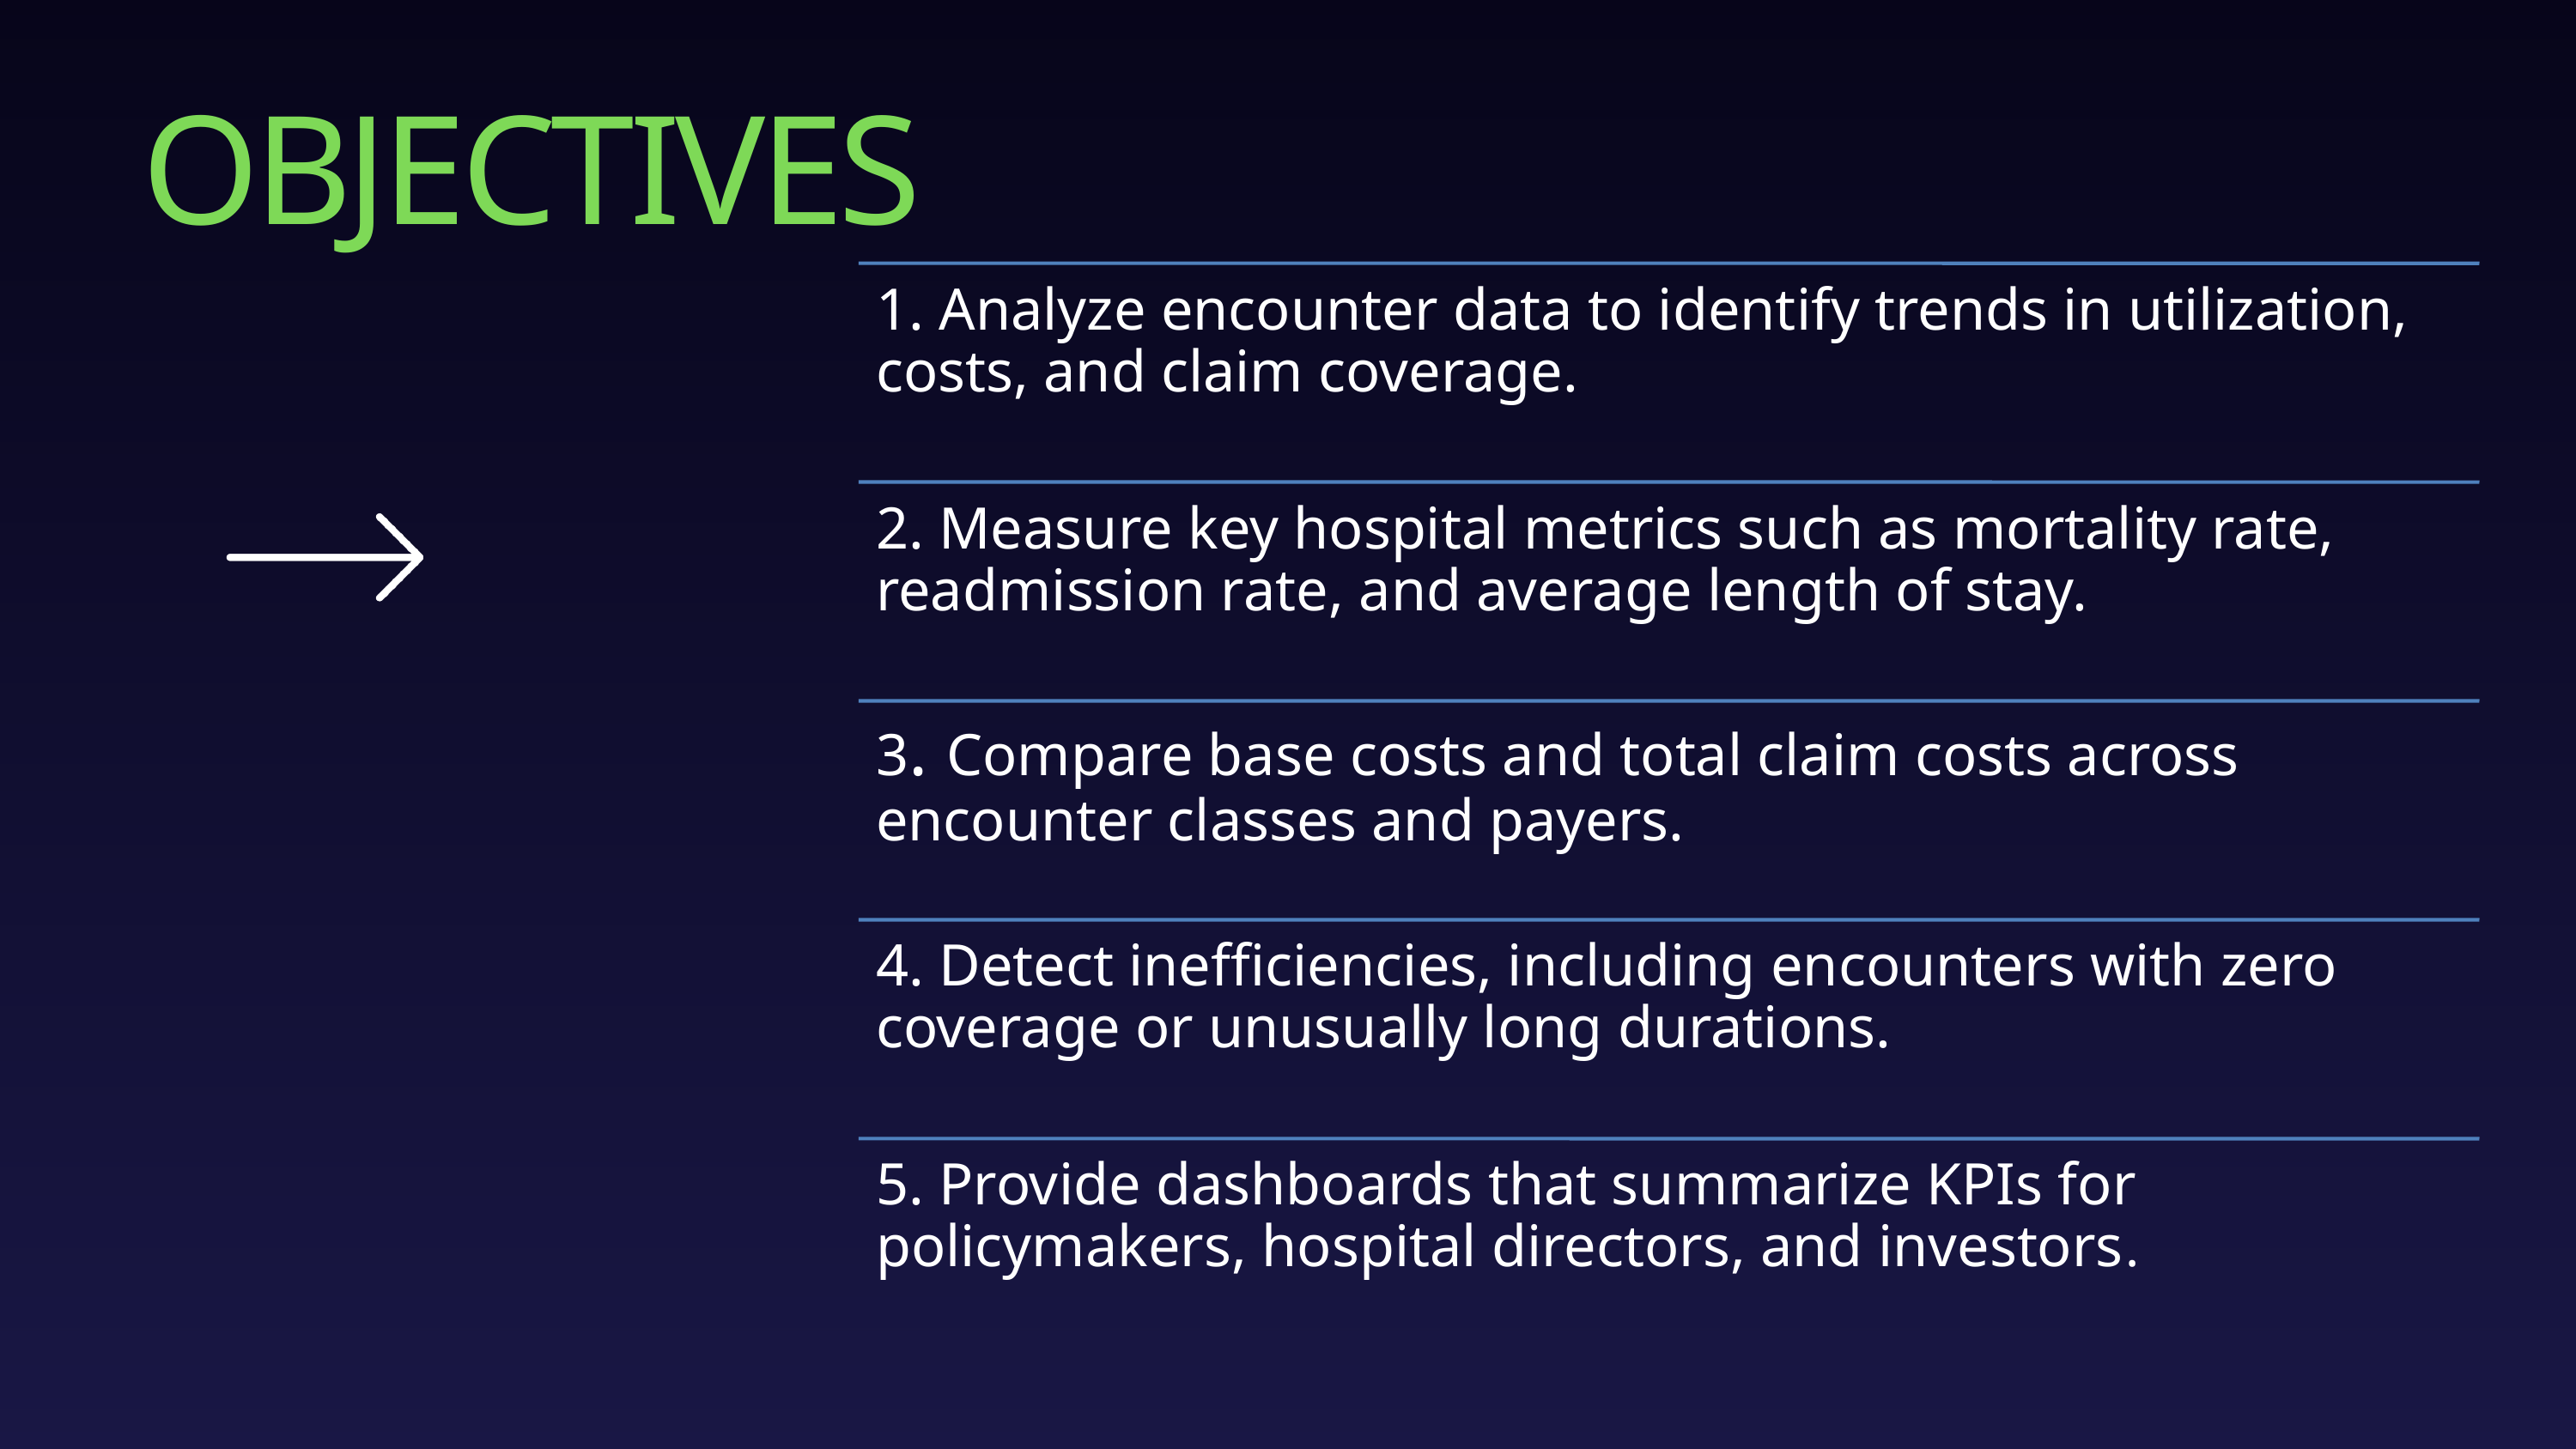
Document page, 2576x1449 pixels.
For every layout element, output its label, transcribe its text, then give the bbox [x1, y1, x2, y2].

text_box OBJECTIVES [142, 134, 1113, 255]
text_box [226, 512, 424, 603]
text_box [858, 263, 2480, 1358]
